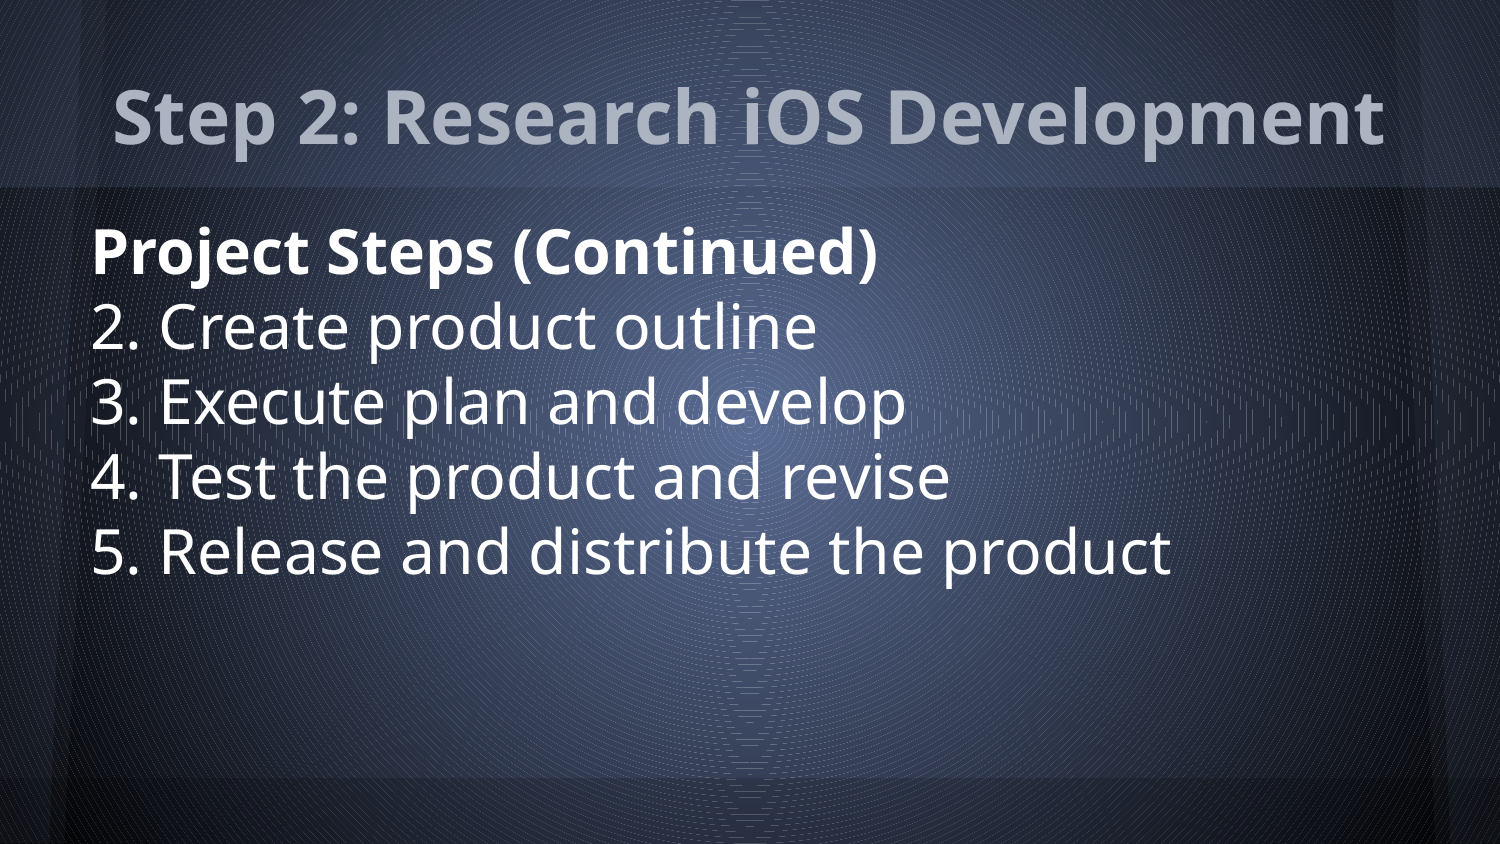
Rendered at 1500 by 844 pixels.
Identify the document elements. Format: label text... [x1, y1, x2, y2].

list Project Steps (Continued) 2. Create product outline 3. Execute plan and develop 4. Test the product and revise 5. Release and distribute the product [75, 196, 1425, 808]
title Step 2: Research iOS Development [75, 33, 1425, 175]
